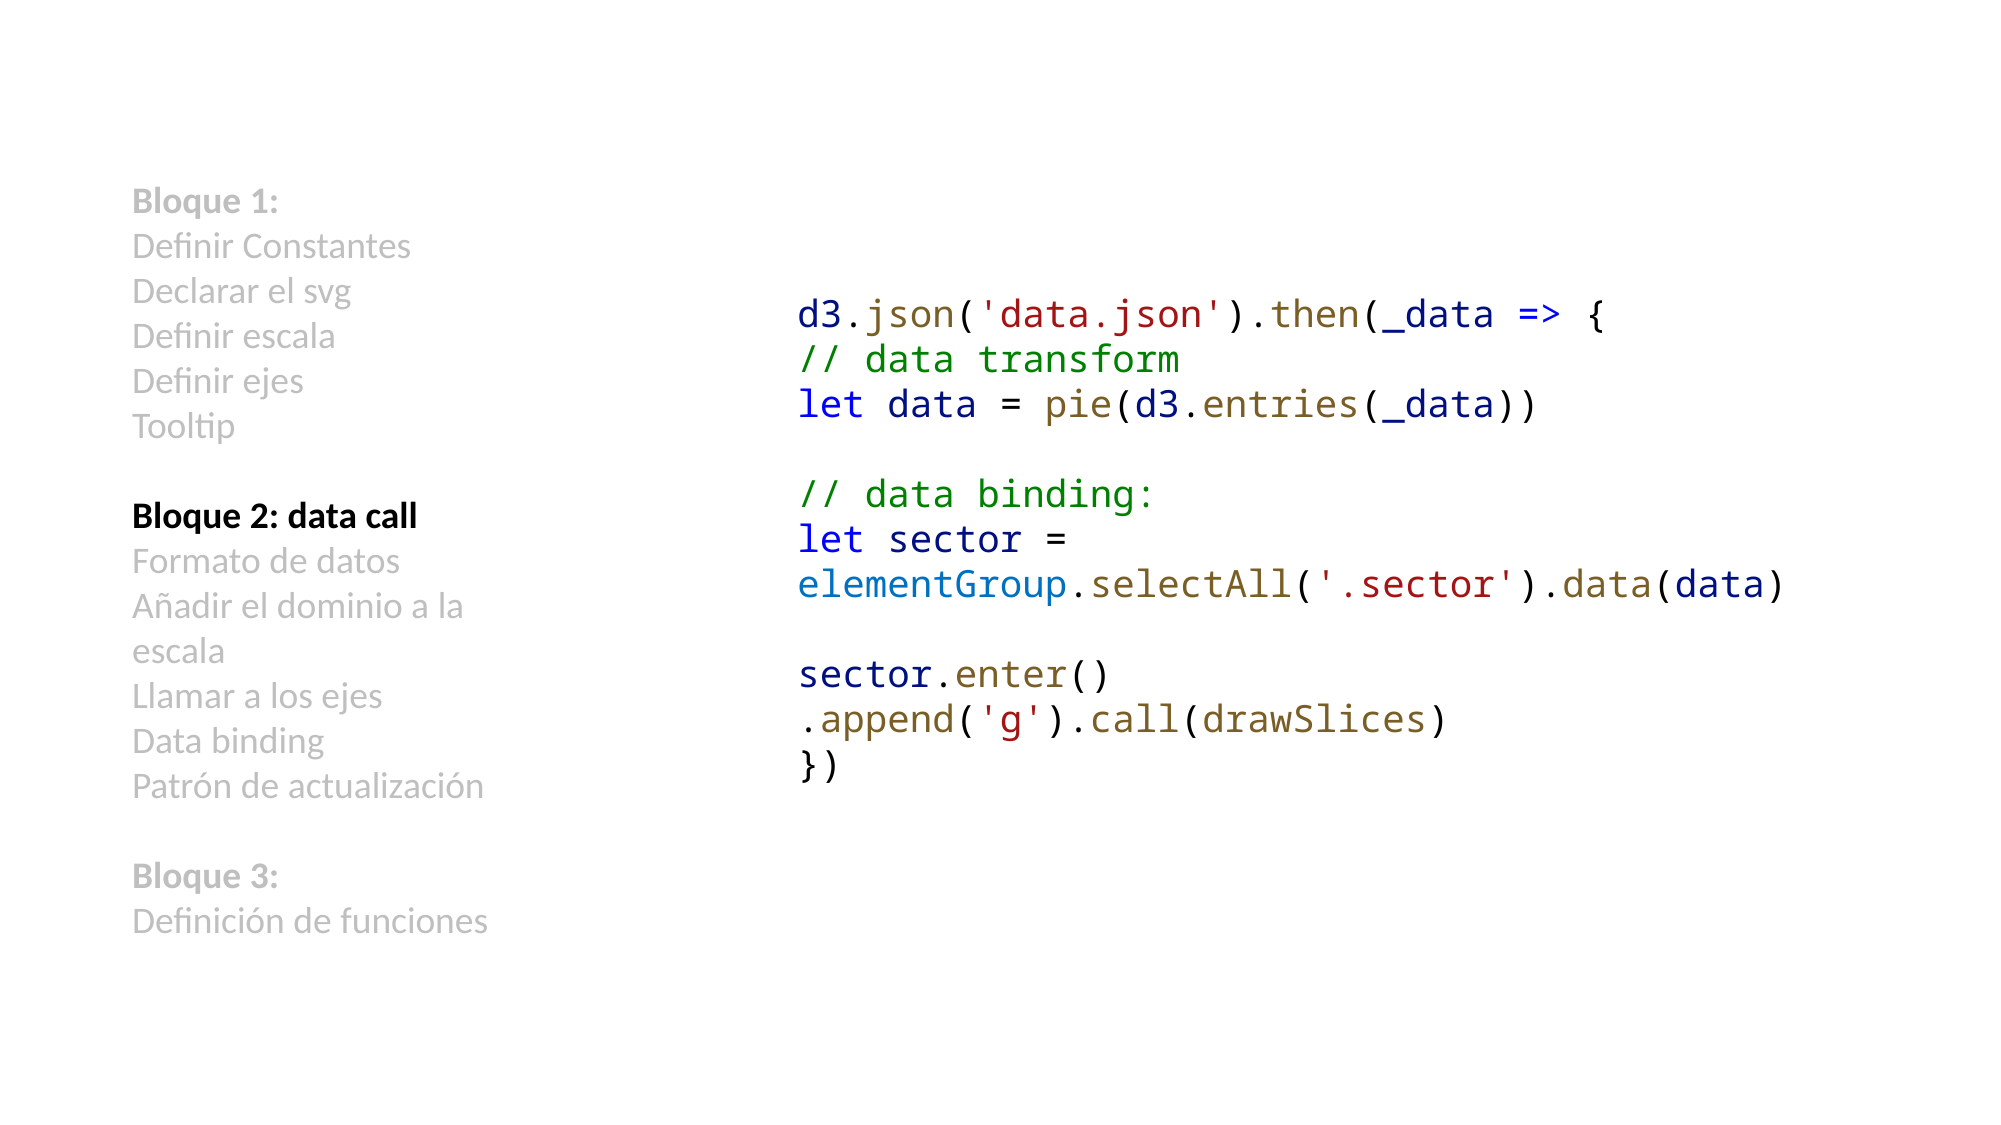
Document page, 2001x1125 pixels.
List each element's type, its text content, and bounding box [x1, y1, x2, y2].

text_box d3.json('data.json').then(_data => { // data transform let data = pie(d3.entries(_data)) // data binding: let sector = elementGroup.selectAll('.sector').data(data) sector.enter() .append('g').call(drawSlices) }) [782, 282, 2000, 792]
picture [0, 0, 665, 1125]
